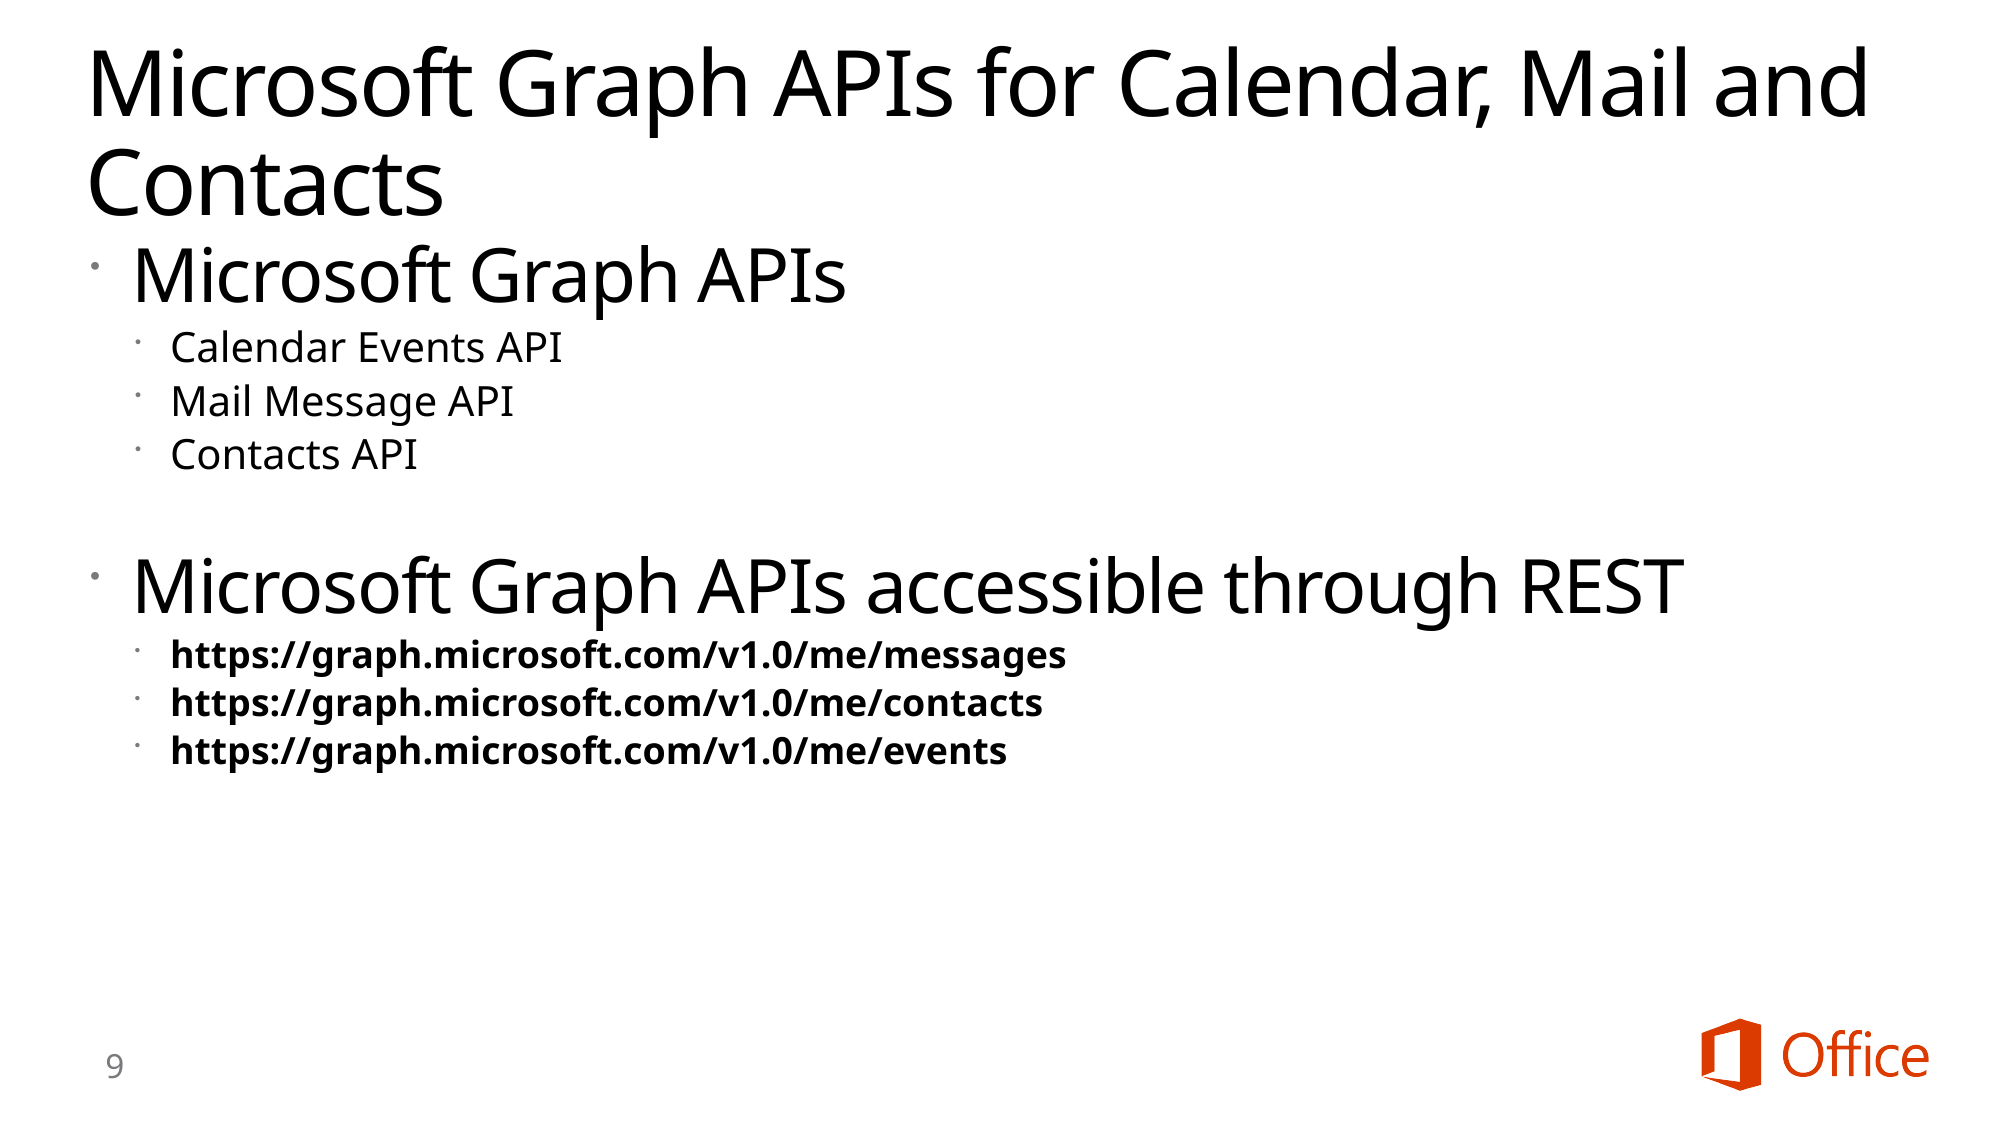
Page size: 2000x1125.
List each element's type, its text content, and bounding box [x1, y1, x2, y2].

slide_number 9 [85, 1049, 178, 1086]
picture [1670, 987, 1960, 1122]
title Microsoft Graph APIs for Calendar, Mail and Contacts [85, 37, 1914, 161]
list Microsoft Graph APIs Calendar Events API Mail Message API Contacts API Microsoft Graph APIs accessible through REST https://graph.microsoft.com/v1.0/me/messages https://graph.microsoft.com/v1.0/me/contacts https://graph.microsoft.com/v1.0/me/events [85, 237, 1914, 573]
